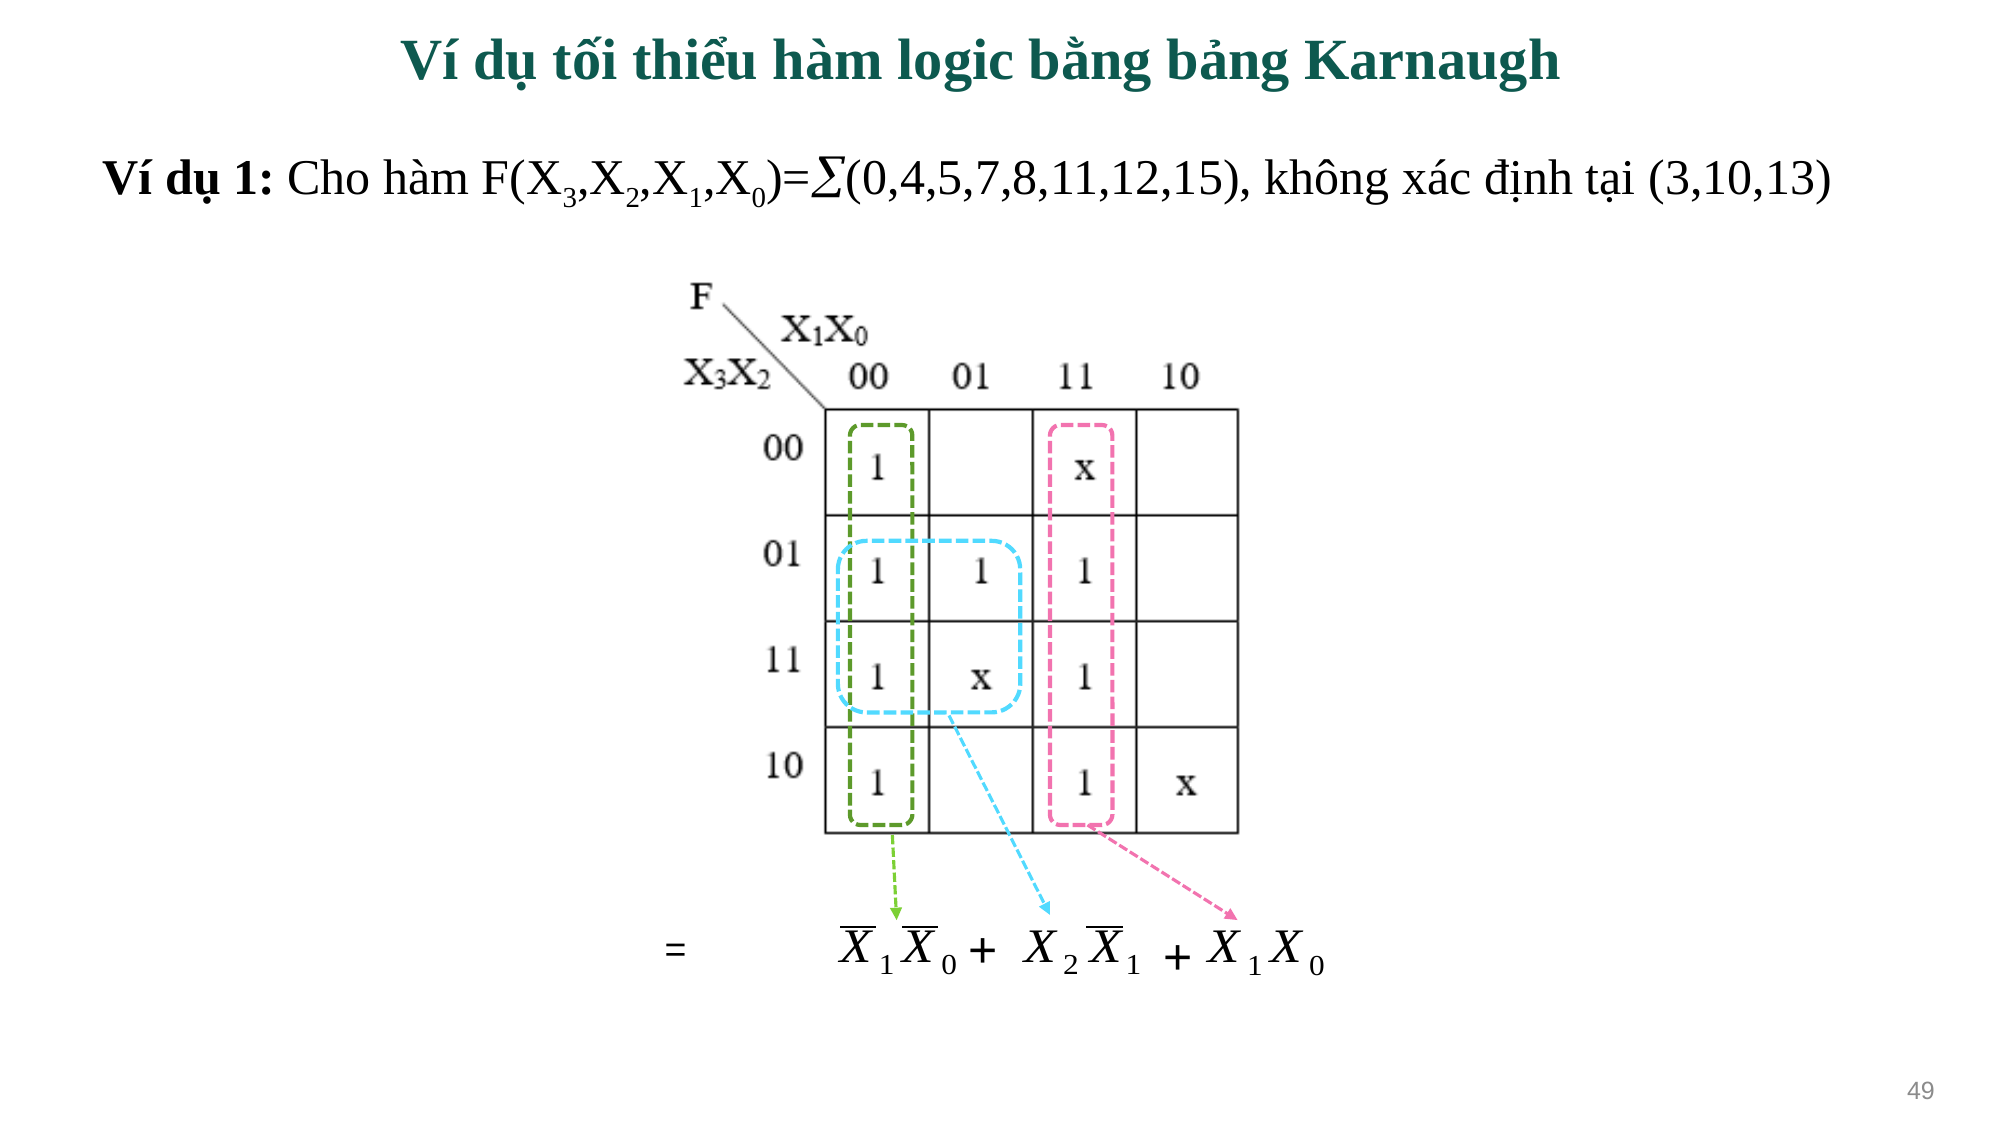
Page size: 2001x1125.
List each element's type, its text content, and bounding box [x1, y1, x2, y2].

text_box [948, 715, 1051, 916]
text_box Ví dụ 1: Cho hàm F(X3,X2,X1,X0)=(0,4,5,7,8,11,12,15), không xác định tại (3,10,13) [88, 137, 1950, 221]
text_box + [1140, 929, 1216, 993]
text_box + [945, 920, 1021, 985]
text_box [1087, 824, 1238, 921]
slide_number 49 [1483, 1069, 1950, 1110]
picture [663, 262, 1313, 852]
title Ví dụ tối thiểu hàm logic bằng bảng Karnaugh [249, 12, 1713, 100]
